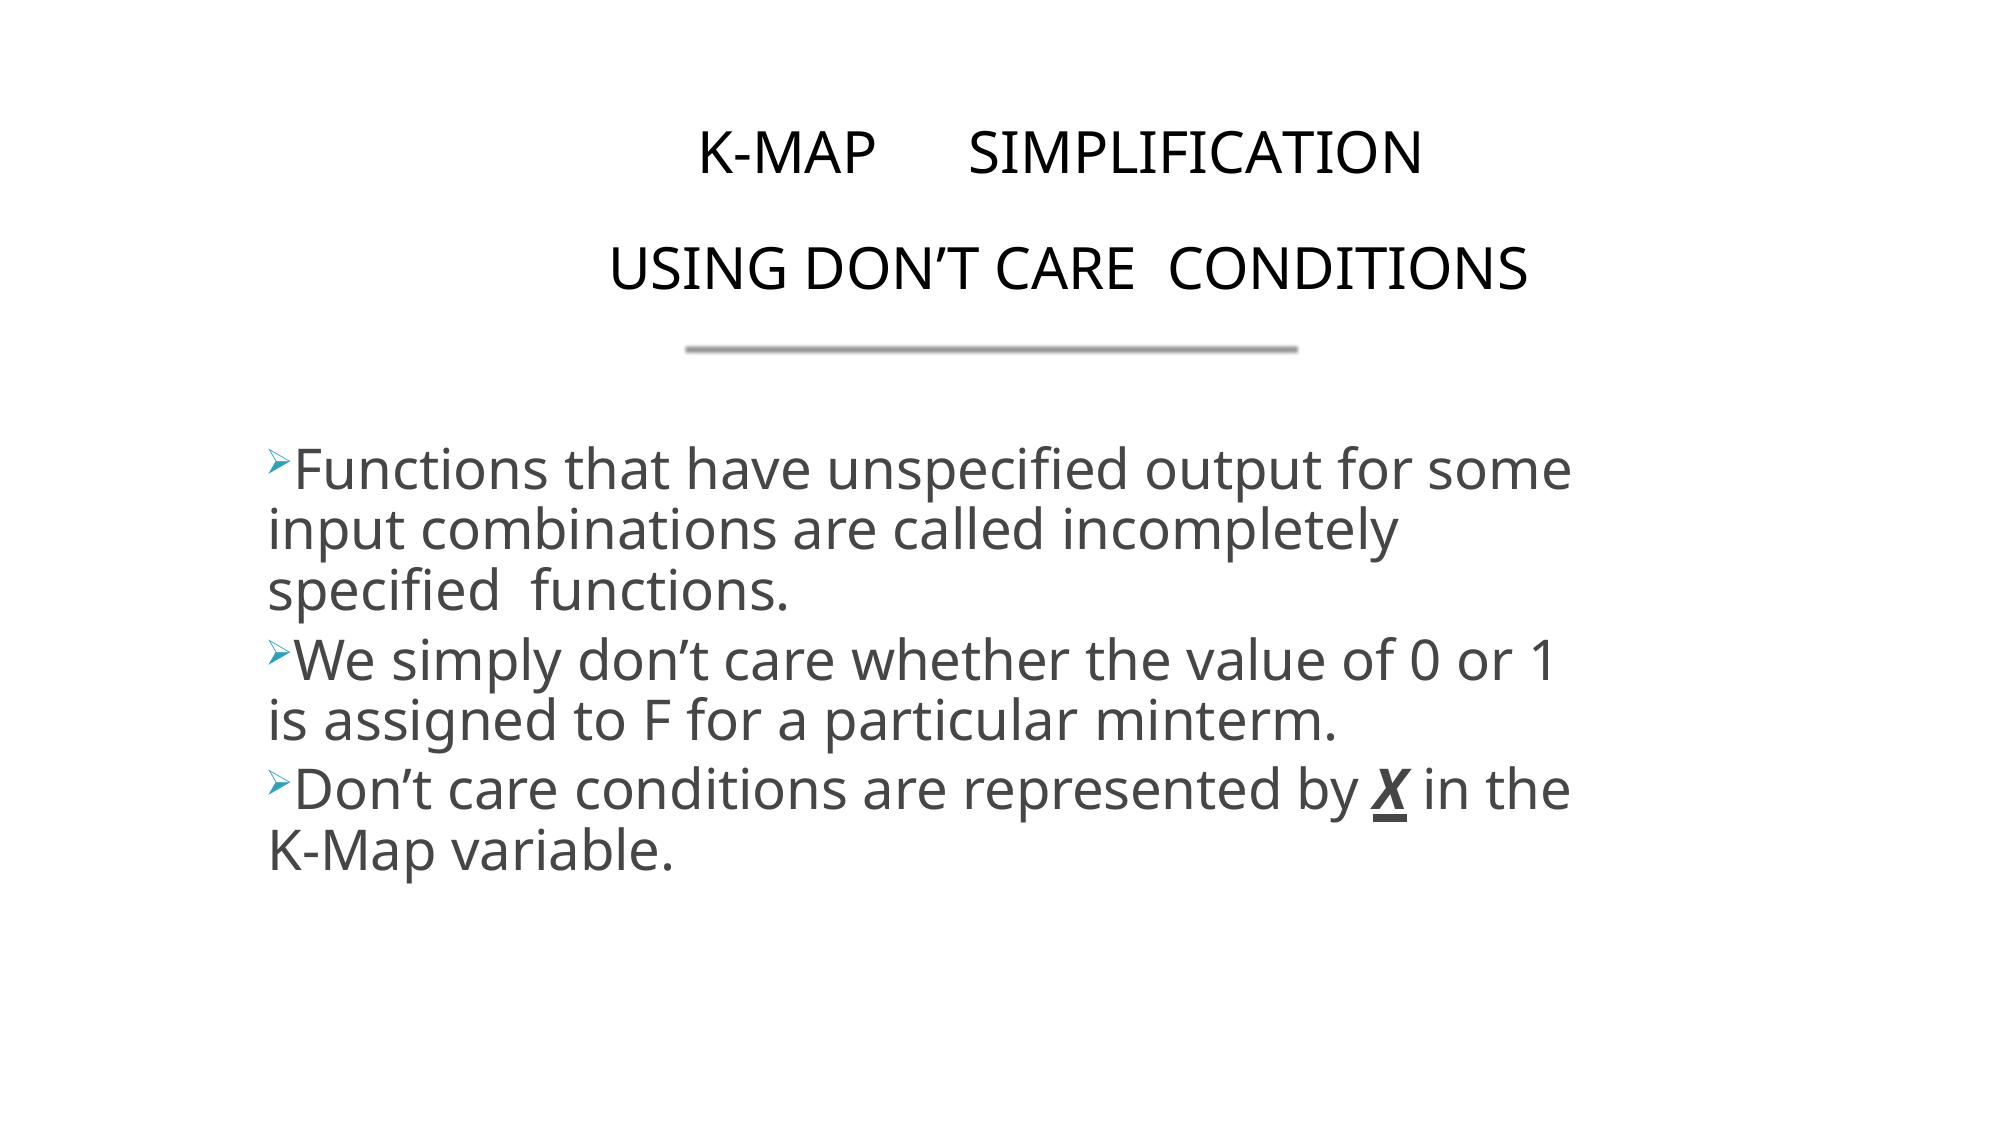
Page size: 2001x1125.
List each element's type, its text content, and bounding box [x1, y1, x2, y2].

text_box [681, 342, 1303, 358]
text_box Functions that have unspecified output for some input combinations are called incompletely specified functions. We simply don’t care whether the value of 0 or 1 is assigned to F for a particular minterm. Don’t care conditions are represented by X in the K-Map variable. [265, 429, 1630, 882]
title K-MAP SIMPLIFICATION USING DON’T CARE CONDITIONS [410, 69, 1712, 301]
